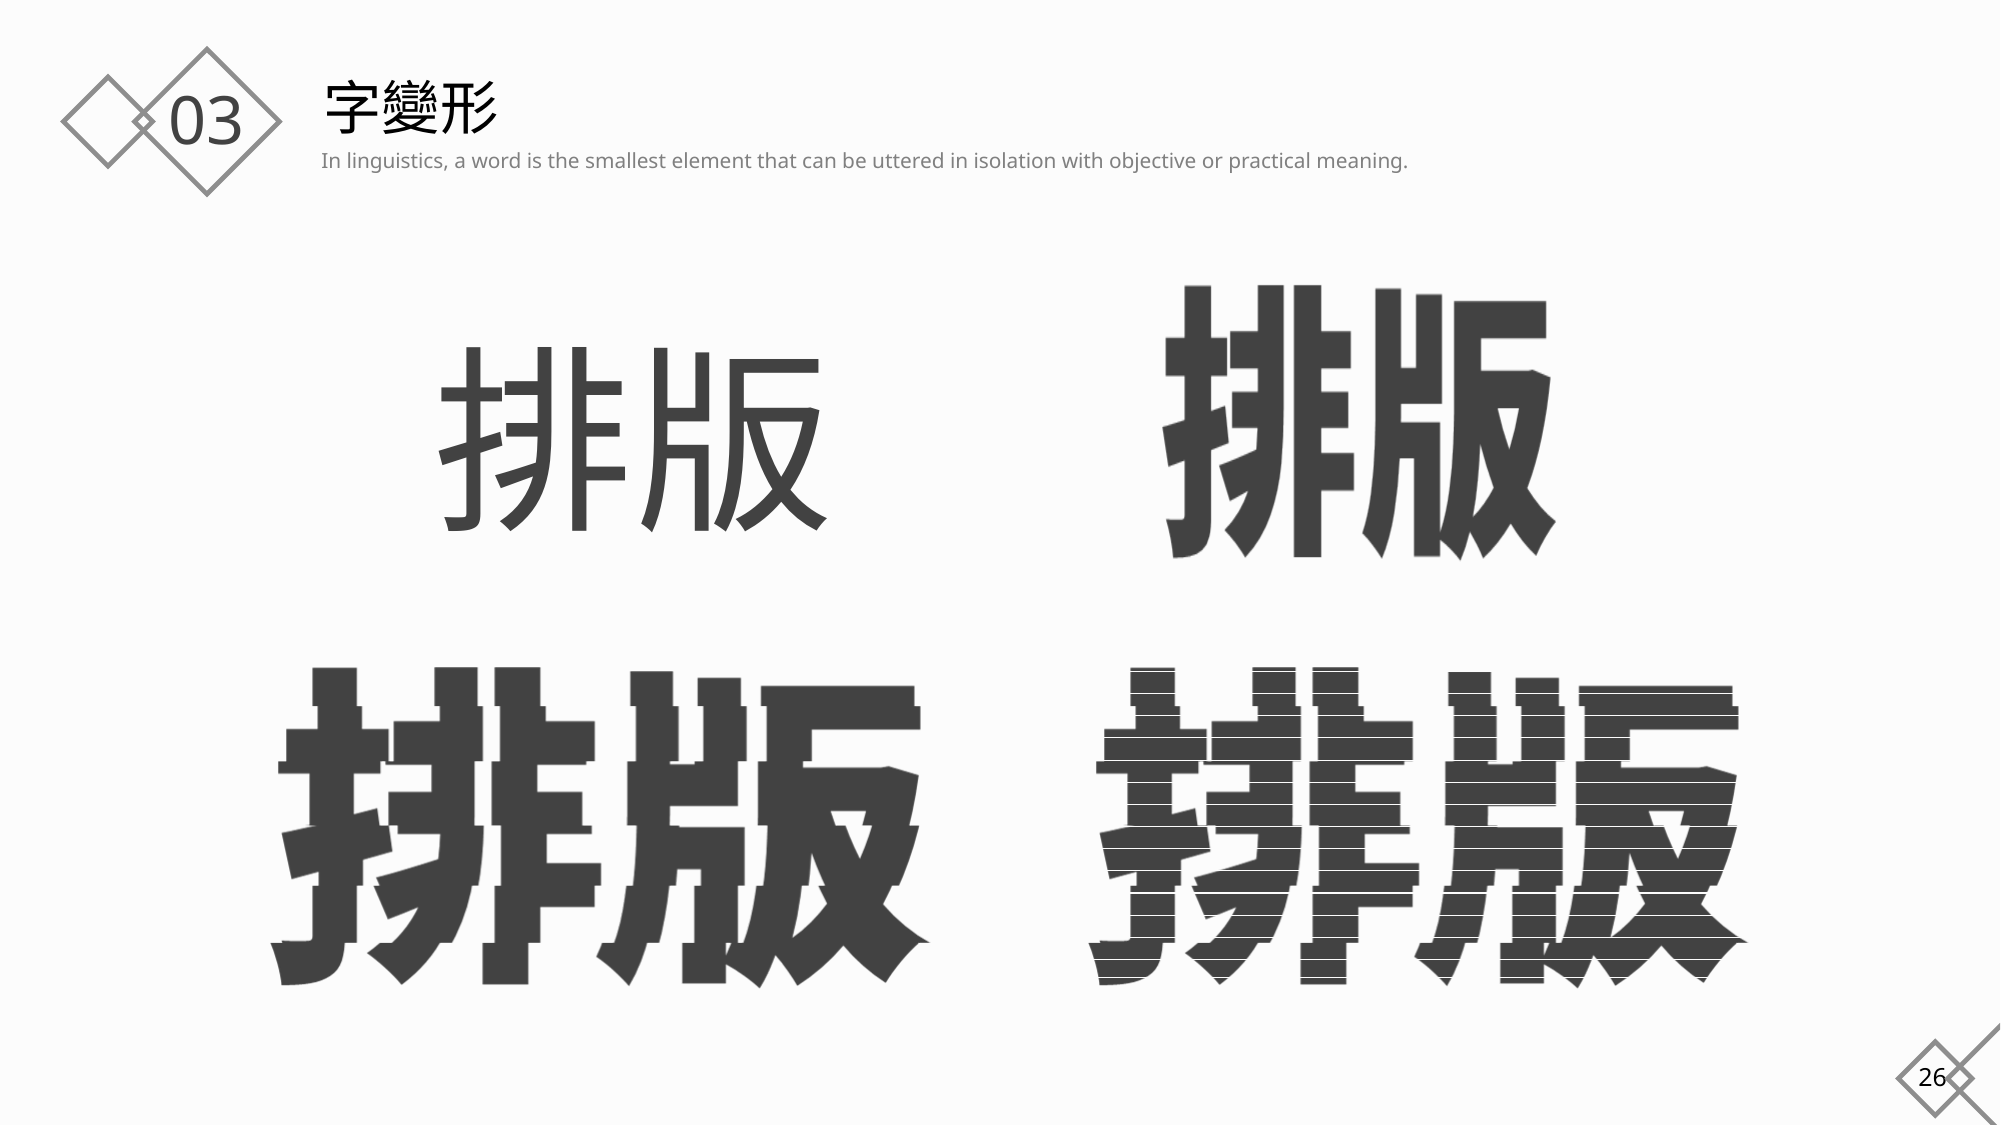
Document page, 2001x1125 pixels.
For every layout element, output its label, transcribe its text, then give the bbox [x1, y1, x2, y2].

slide_number 26 [1900, 1048, 1966, 1109]
title 字變形 [309, 64, 1939, 150]
picture [1038, 175, 1773, 999]
picture [244, 651, 955, 999]
text_box 排版 [418, 307, 849, 563]
